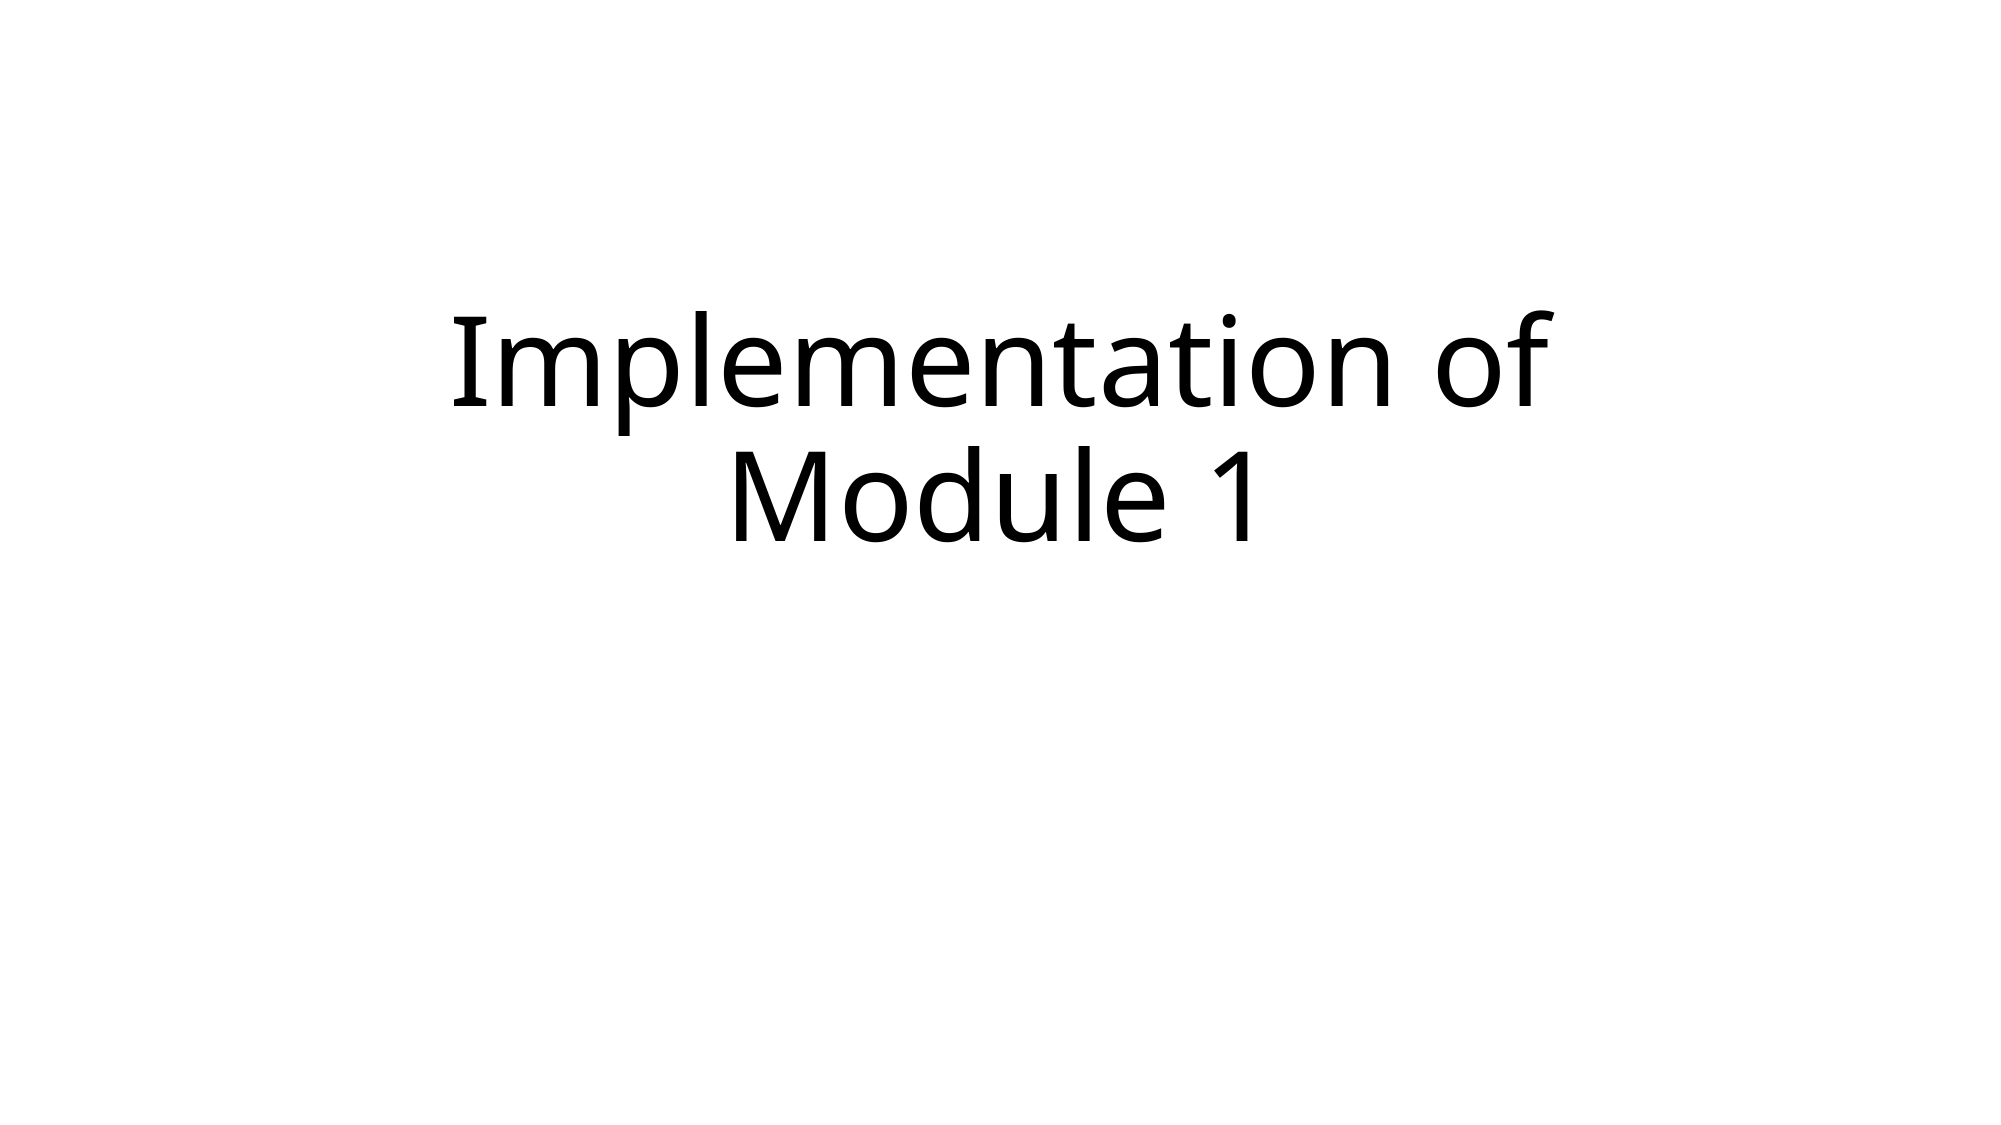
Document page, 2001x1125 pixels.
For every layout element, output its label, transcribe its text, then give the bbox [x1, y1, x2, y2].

title Implementation of Module 1 [249, 184, 1750, 576]
